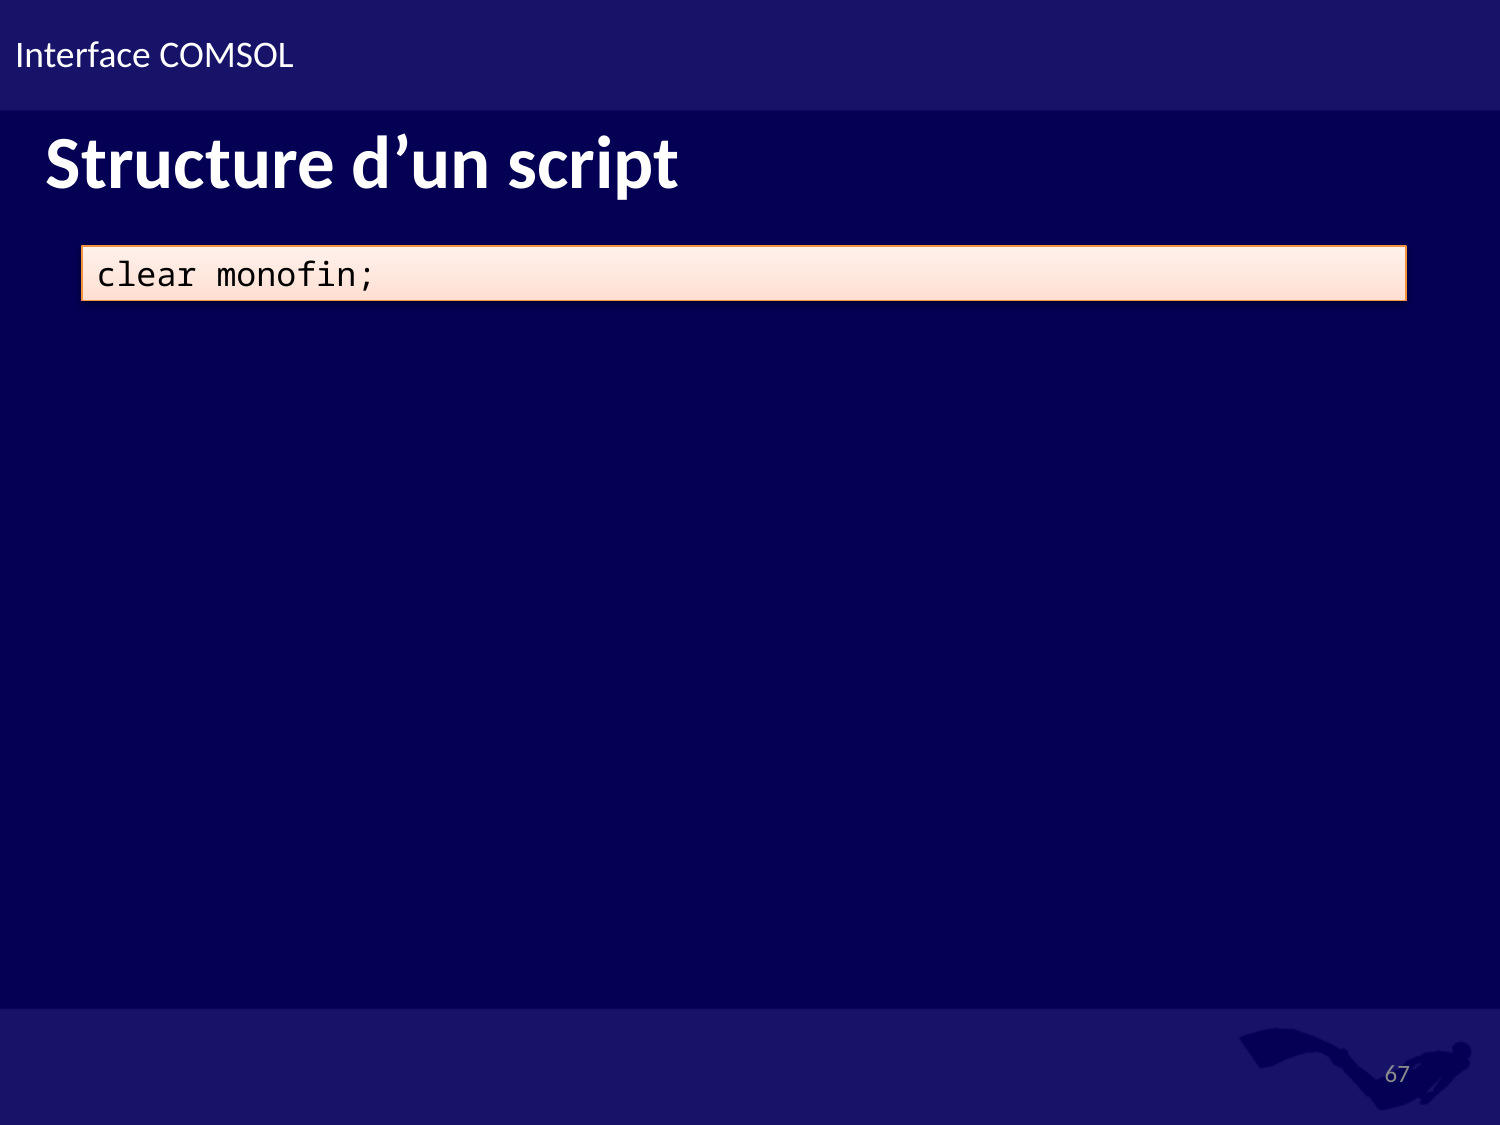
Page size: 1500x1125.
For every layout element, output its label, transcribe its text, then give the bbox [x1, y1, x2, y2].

title Interface COMSOL [0, 0, 891, 106]
text_box Structure d’un script [0, 105, 727, 211]
picture [0, 0, 1500, 1125]
text_box clear monofin; [81, 245, 1407, 301]
slide_number 67 [1074, 1042, 1425, 1103]
